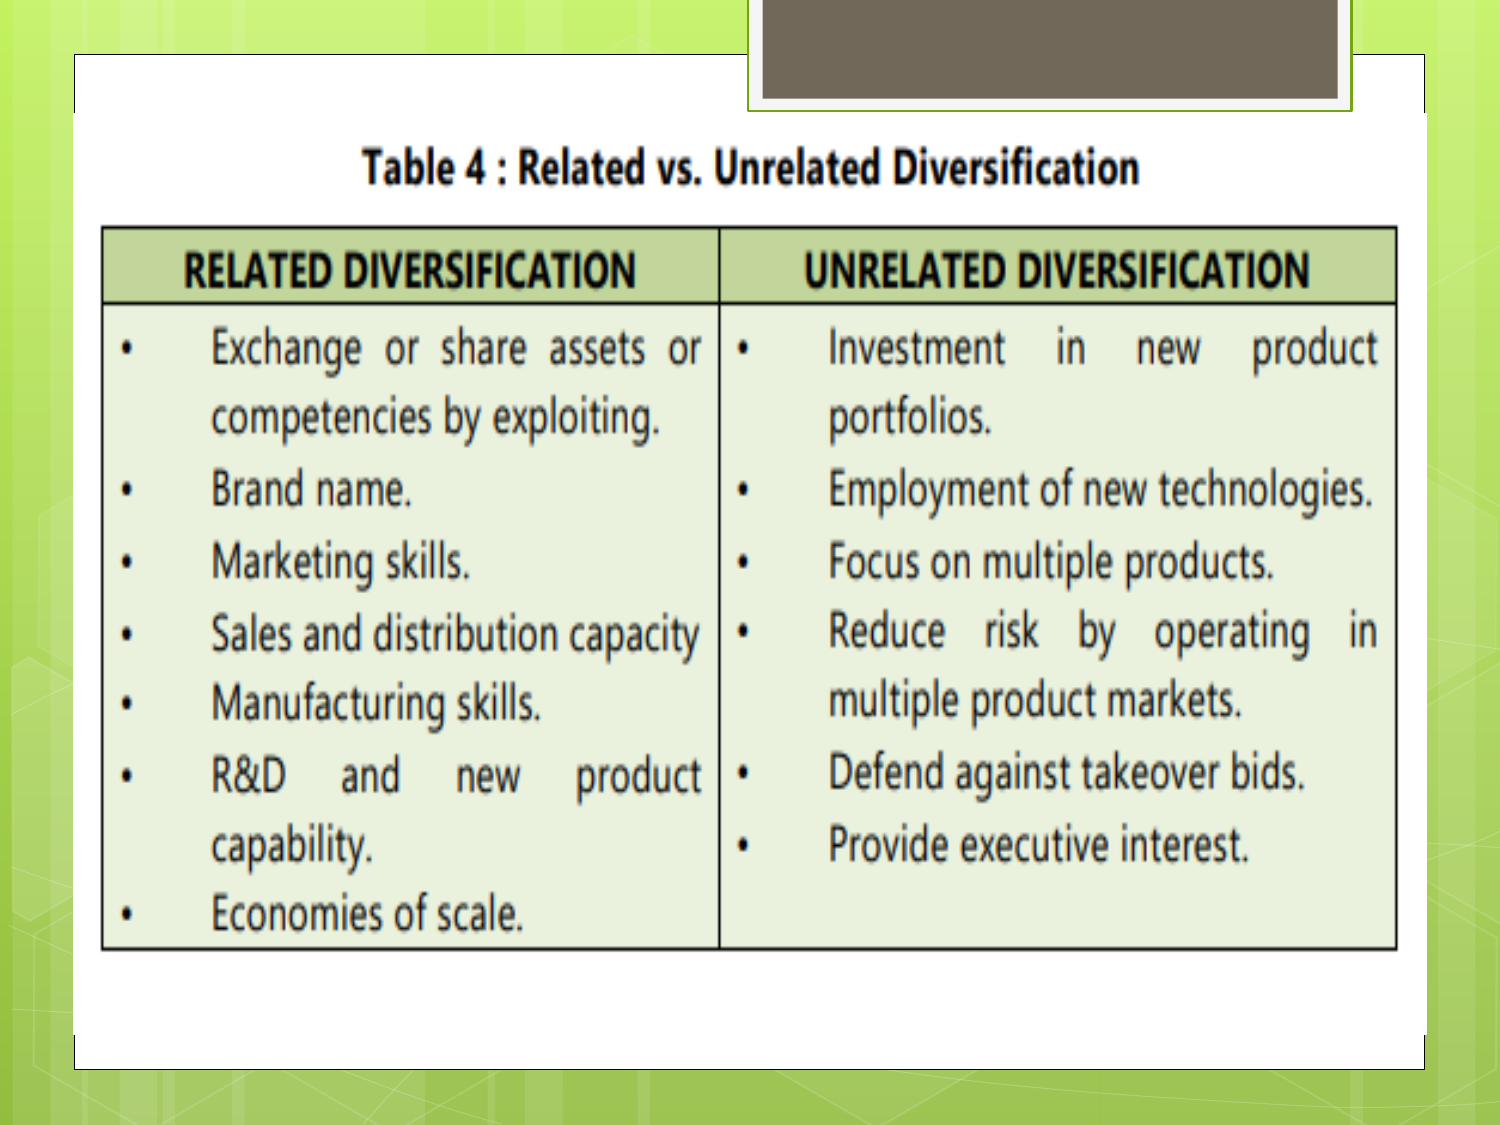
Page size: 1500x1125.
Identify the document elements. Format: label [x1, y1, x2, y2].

picture [73, 113, 1427, 1036]
